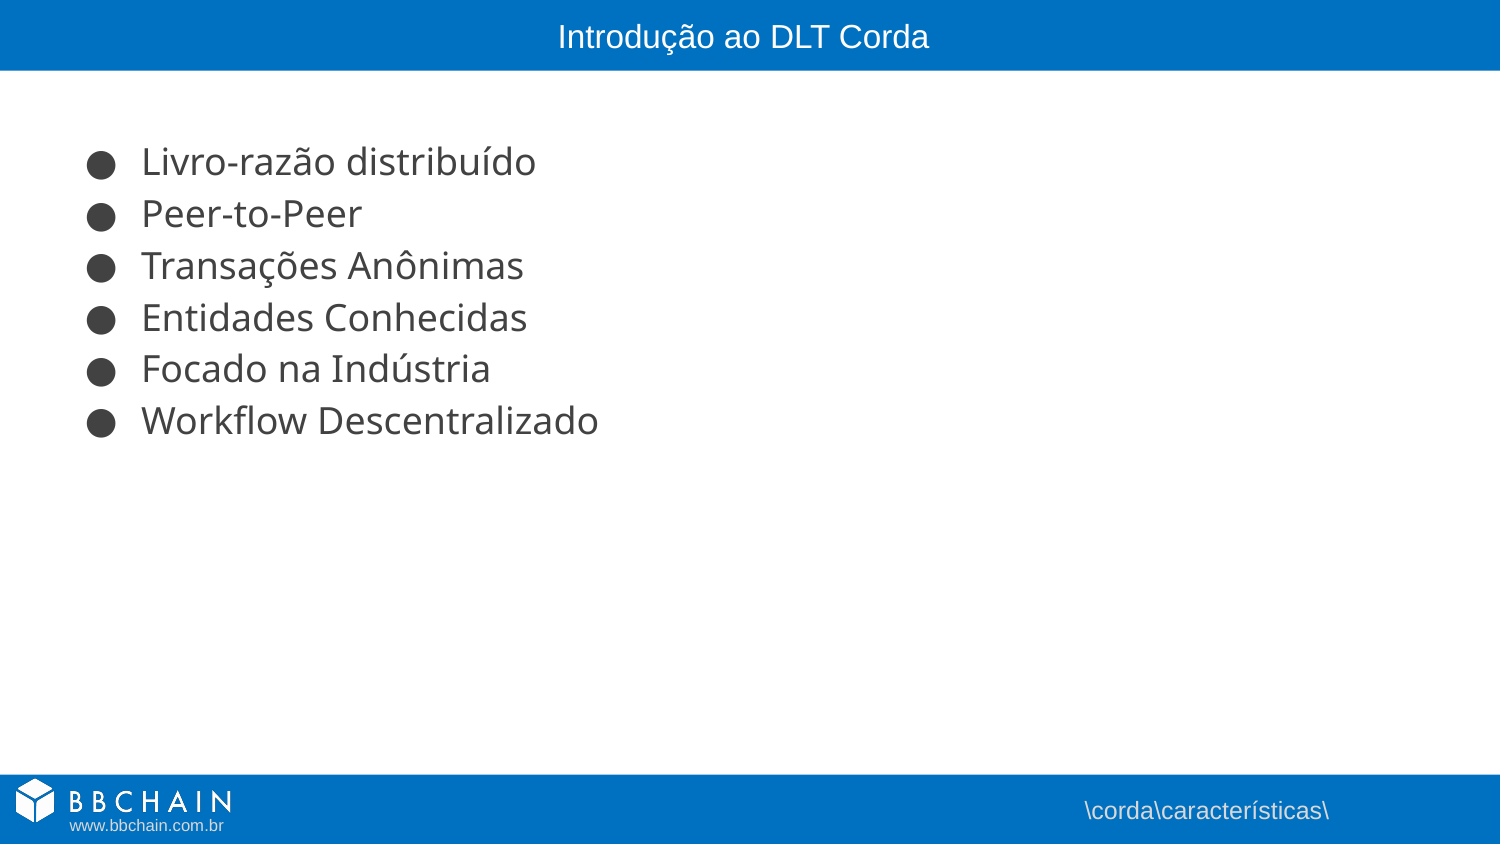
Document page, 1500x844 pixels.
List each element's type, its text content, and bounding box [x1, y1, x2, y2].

text_box [0, 0, 542, 71]
text_box \corda\características\ [1069, 787, 1500, 823]
picture [0, 772, 244, 838]
text_box Introdução ao DLT Corda [542, 0, 967, 83]
list Livro-razão distribuído Peer-to-Peer Transações Anônimas Entidades Conhecidas Focado na Indústria Workflow Descentralizado [51, 116, 1449, 696]
text_box [245, 774, 1500, 844]
text_box [967, 0, 1500, 71]
